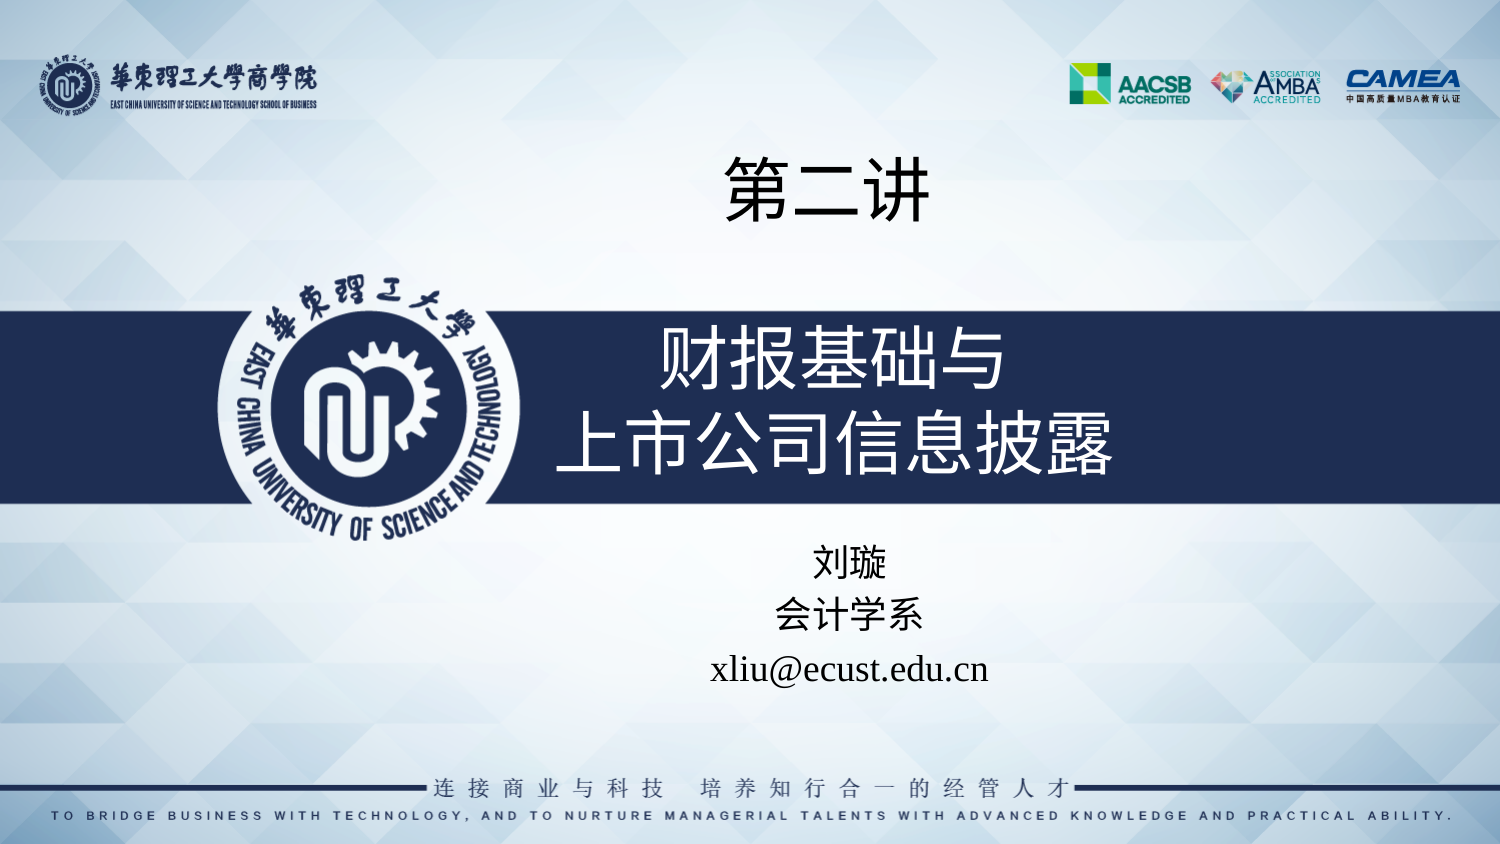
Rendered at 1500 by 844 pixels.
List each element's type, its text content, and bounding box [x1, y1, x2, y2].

picture [0, 0, 1500, 844]
title 第二讲 财报基础与 上市公司信息披露 [454, 138, 1214, 444]
subtitle 刘璇 会计学系 xliu@ecust.edu.cn [324, 480, 1375, 697]
